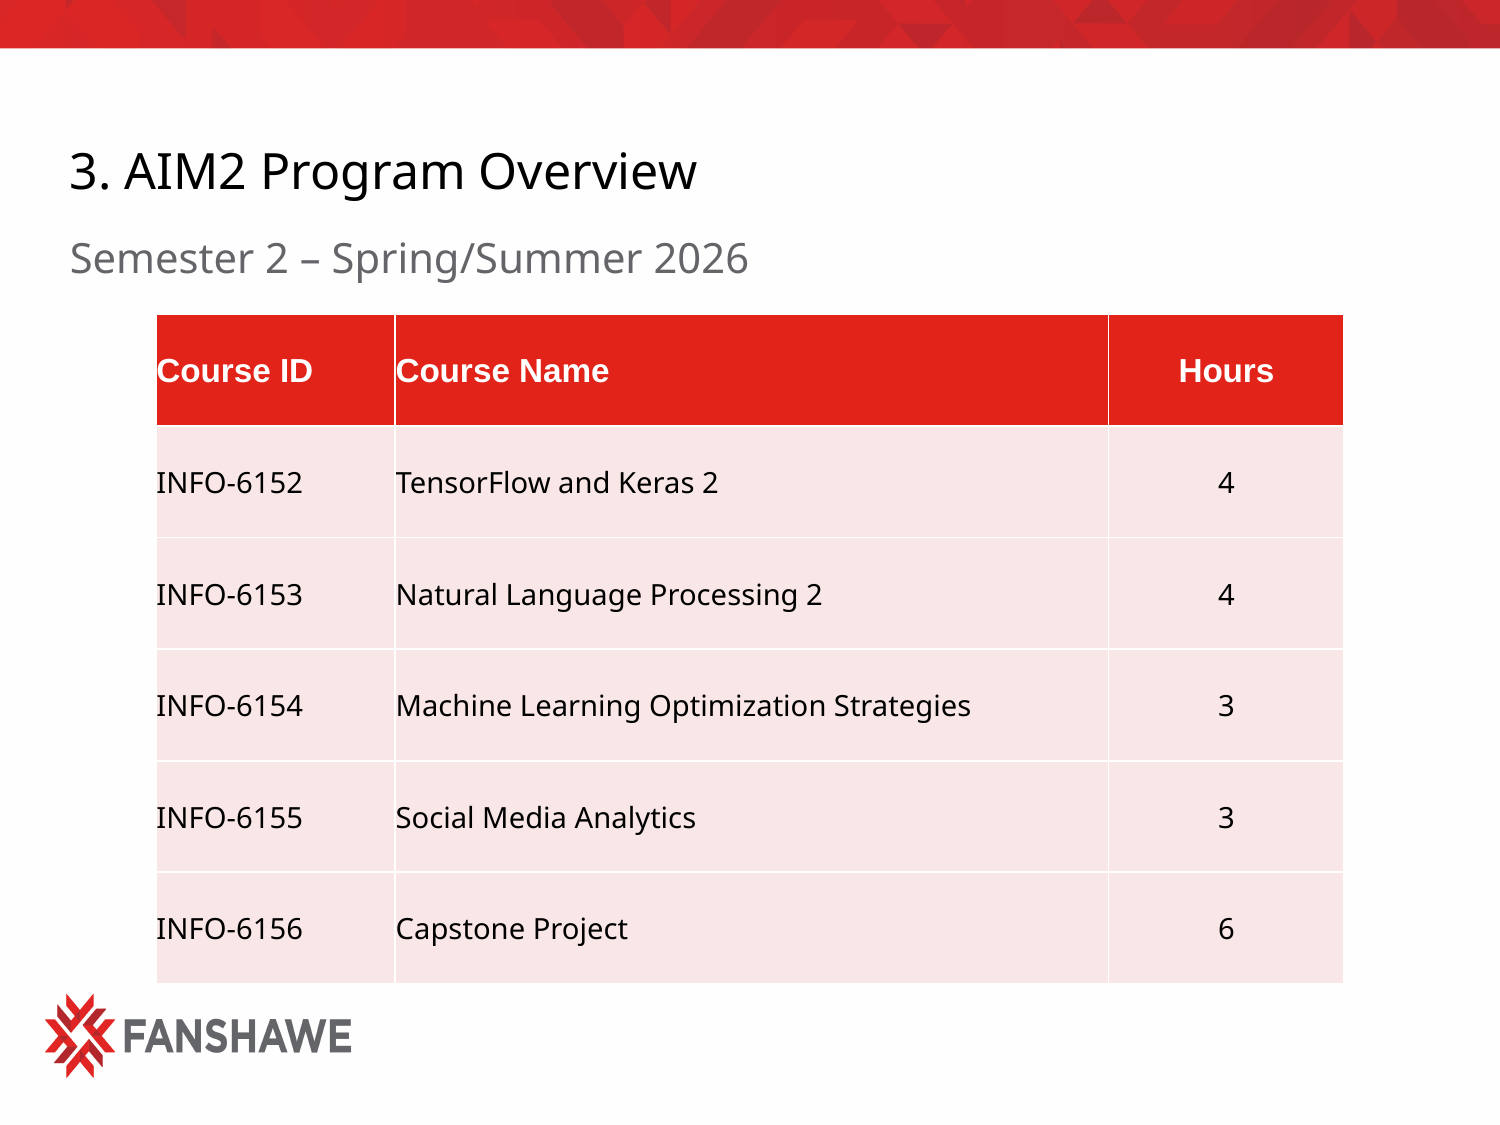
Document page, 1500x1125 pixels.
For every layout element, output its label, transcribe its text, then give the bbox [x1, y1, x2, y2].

table_cell Machine Learning Optimization Strategies [396, 650, 1108, 760]
table_cell INFO-6156 [157, 873, 394, 983]
picture [0, 0, 1500, 1125]
table_cell INFO-6154 [157, 650, 394, 760]
table_cell Social Media Analytics [396, 762, 1108, 871]
table_header Course Name [396, 315, 1108, 425]
text_box Semester 2 – Spring/Summer 2026 [54, 224, 1460, 942]
table_cell 6 [1109, 873, 1343, 983]
table_cell INFO-6152 [157, 427, 394, 537]
table_cell 4 [1109, 538, 1343, 648]
table_cell 3 [1109, 762, 1343, 871]
title 3. AIM2 Program Overview [54, 120, 1460, 219]
table_cell INFO-6153 [157, 538, 394, 648]
table_cell 3 [1109, 650, 1343, 760]
table_cell 4 [1109, 427, 1343, 537]
table_header Hours [1109, 315, 1343, 425]
table_header Course ID [157, 315, 394, 425]
table_cell TensorFlow and Keras 2 [396, 427, 1108, 537]
table_cell Natural Language Processing 2 [396, 538, 1108, 648]
table_cell INFO-6155 [157, 762, 394, 871]
table_cell Capstone Project [396, 873, 1108, 983]
